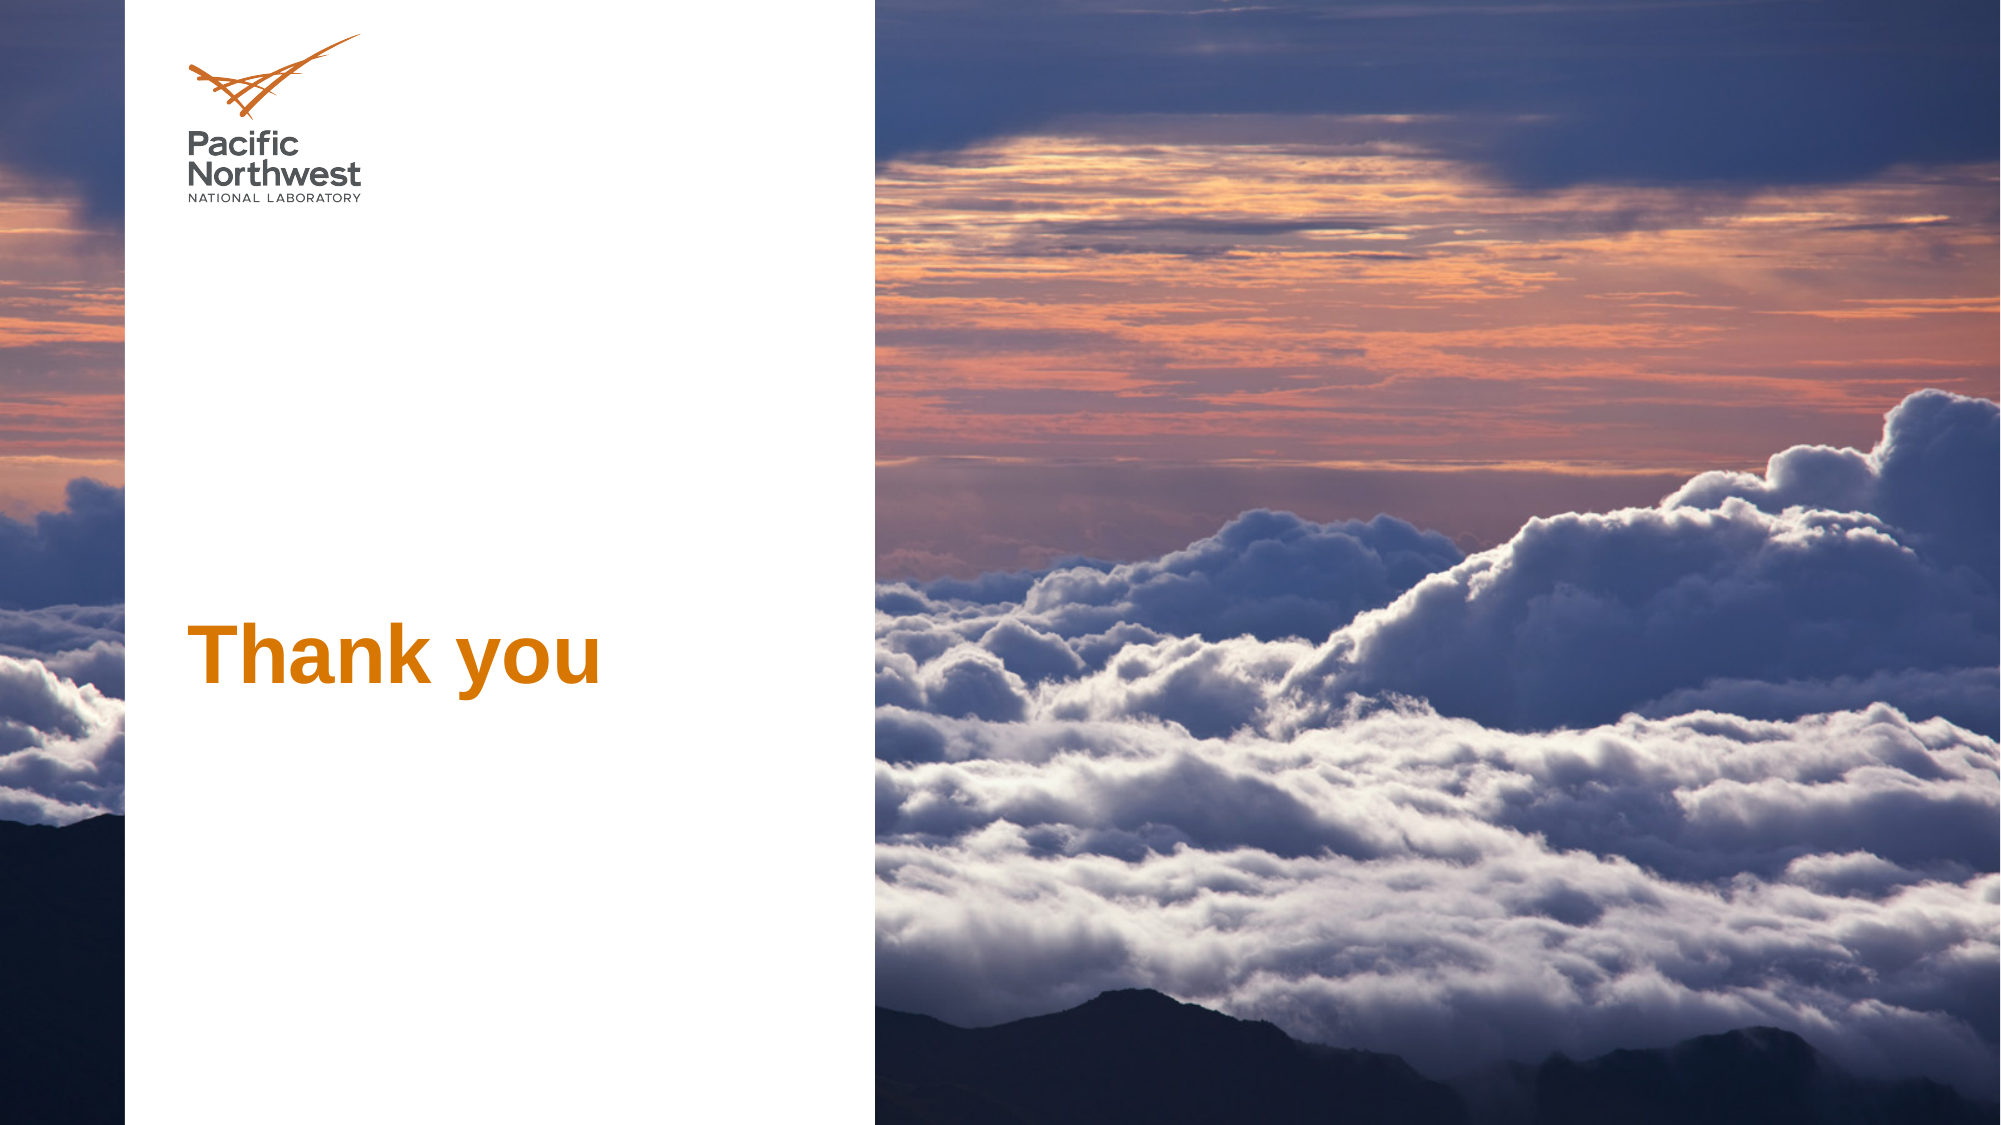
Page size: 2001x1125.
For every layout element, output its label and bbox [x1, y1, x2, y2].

picture [875, 0, 2001, 1125]
picture [0, 0, 124, 1125]
picture [187, 32, 363, 204]
